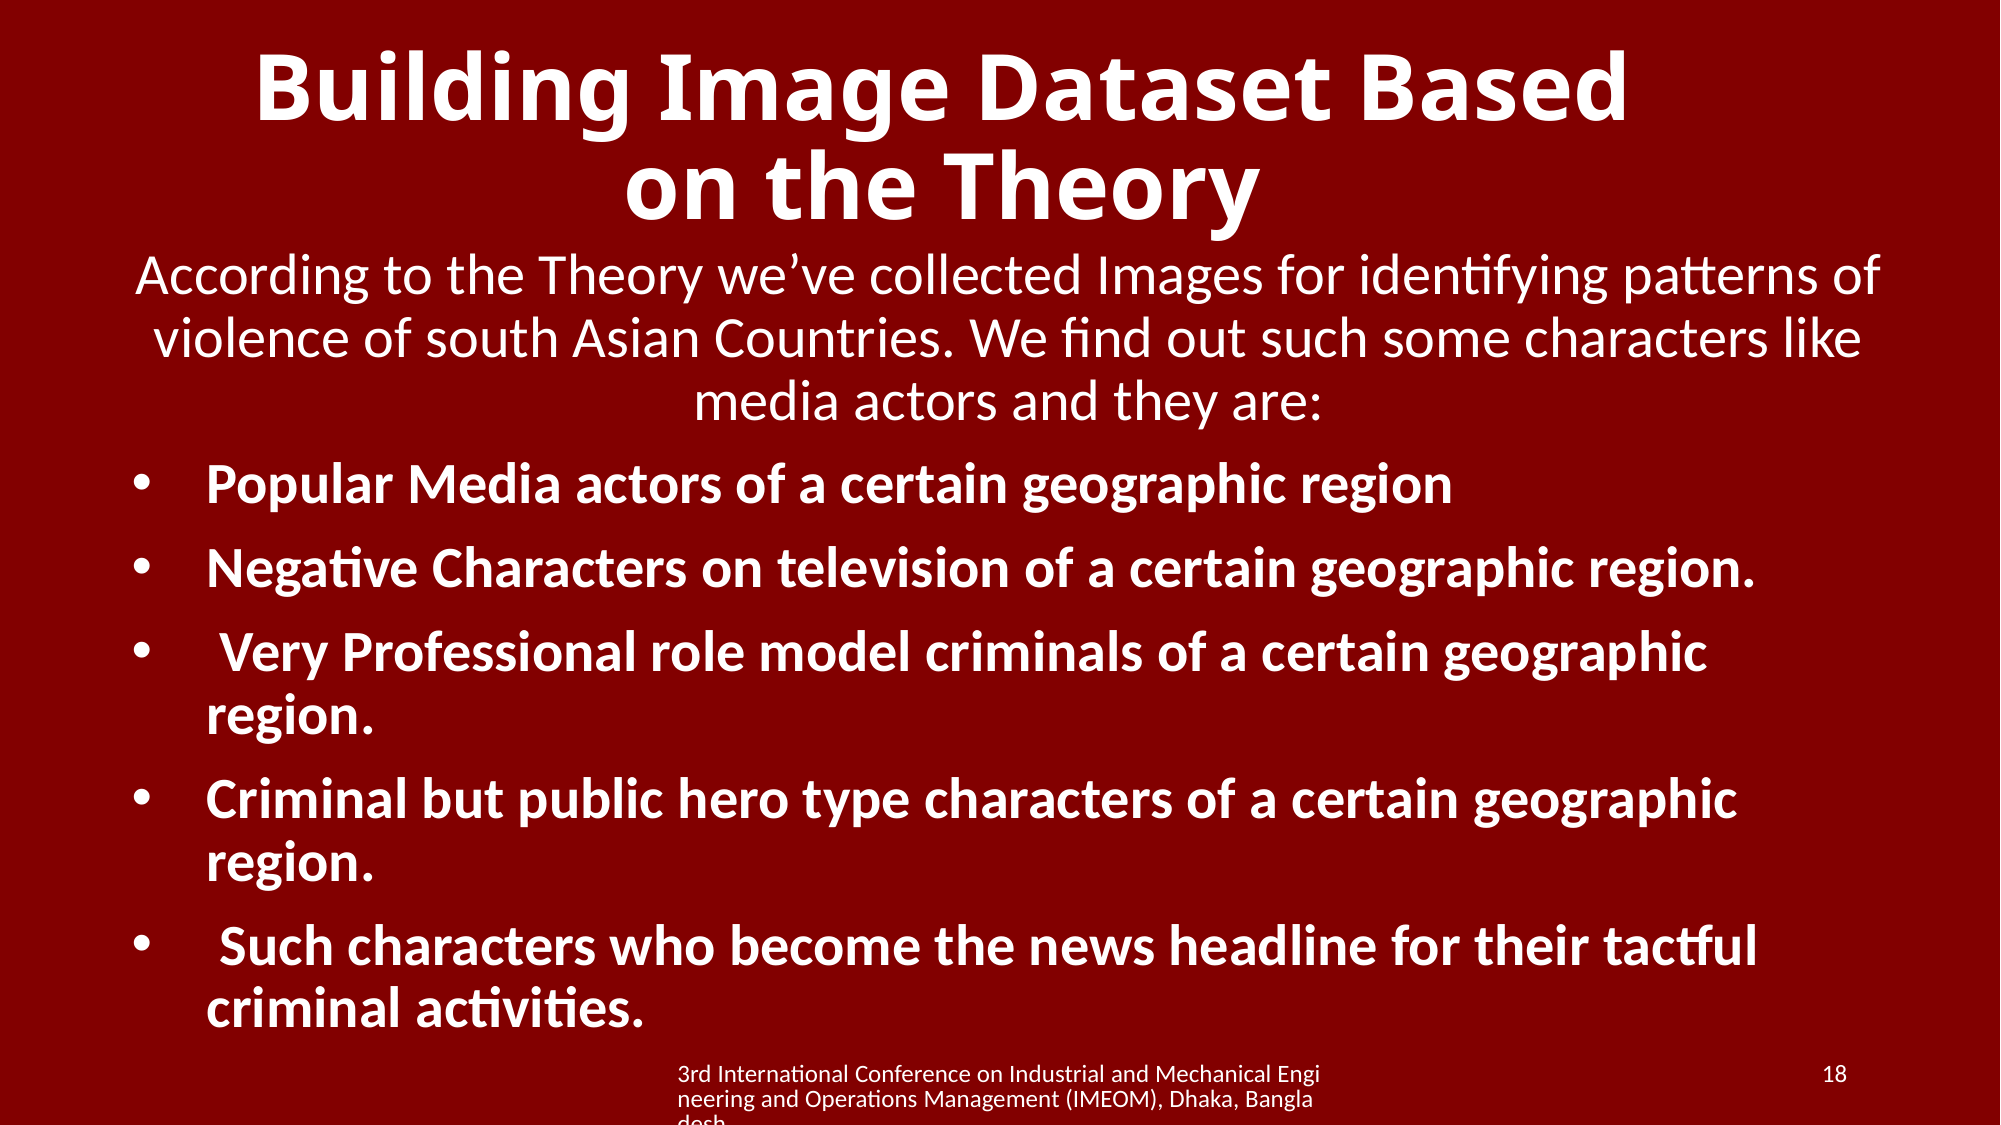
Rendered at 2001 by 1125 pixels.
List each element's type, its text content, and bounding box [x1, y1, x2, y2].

footer 3rd International Conference on Industrial and Mechanical Engineering and Operations Management (IMEOM), Dhaka, Bangladesh [662, 1042, 1338, 1103]
subtitle According to the Theory we’ve collected Images for identifying patterns of violence of south Asian Countries. We find out such some characters like media actors and they are: Popular Media actors of a certain geographic region Negative Characters on television of a certain geographic region. Very Professional role model criminals of a certain geographic region. Criminal but public hero type characters of a certain geographic region. Such characters who become the news headline for their tactful criminal activities. [116, 236, 1900, 1073]
title Building Image Dataset Based on the Theory [234, 37, 1650, 236]
slide_number 18 [1412, 1042, 1863, 1103]
